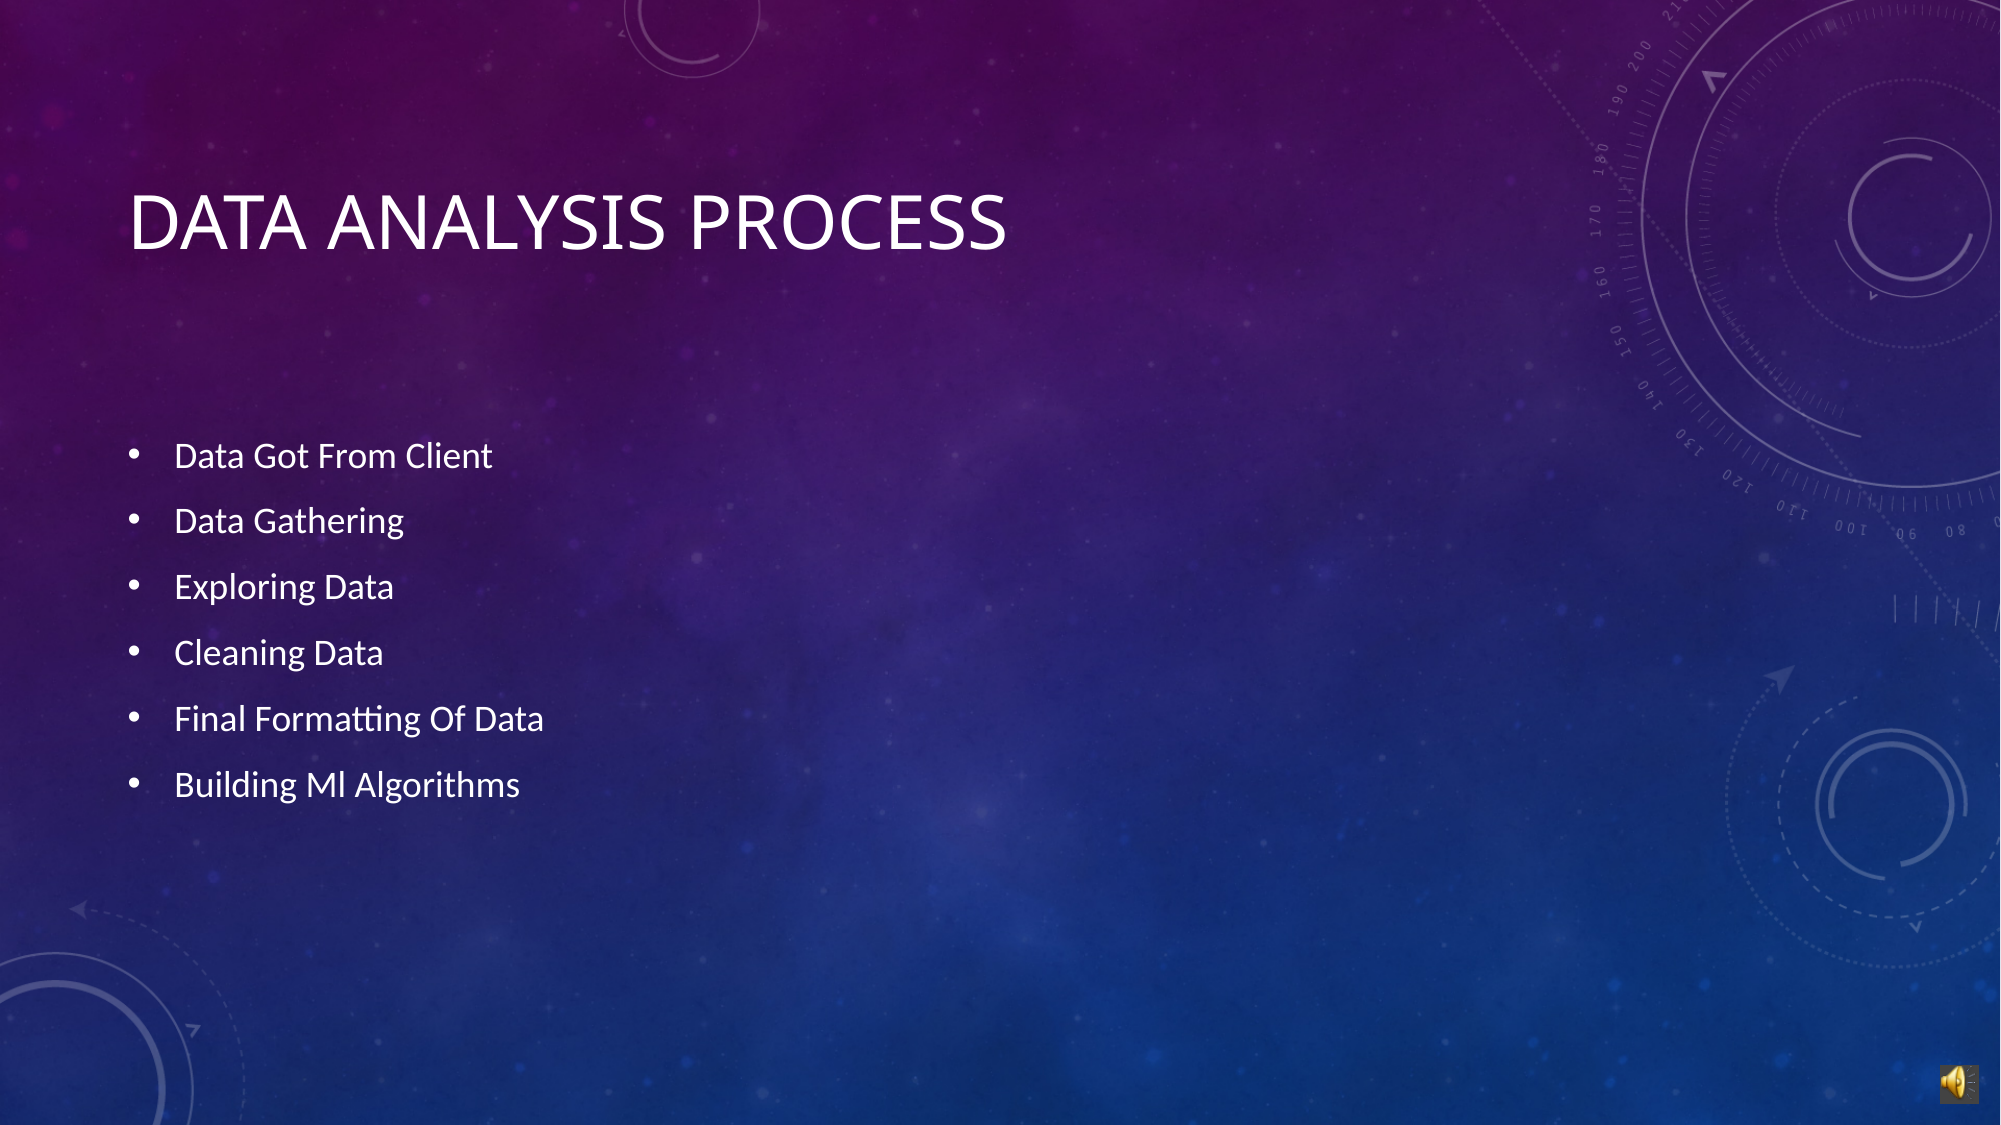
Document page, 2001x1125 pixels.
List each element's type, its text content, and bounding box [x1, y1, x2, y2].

list Data Got From Client Data Gathering Exploring Data Cleaning Data Final Formatting Of Data Building Ml Algorithms [112, 351, 1775, 950]
picture [0, 0, 2001, 1125]
title Data analysis Process [112, 99, 1775, 339]
